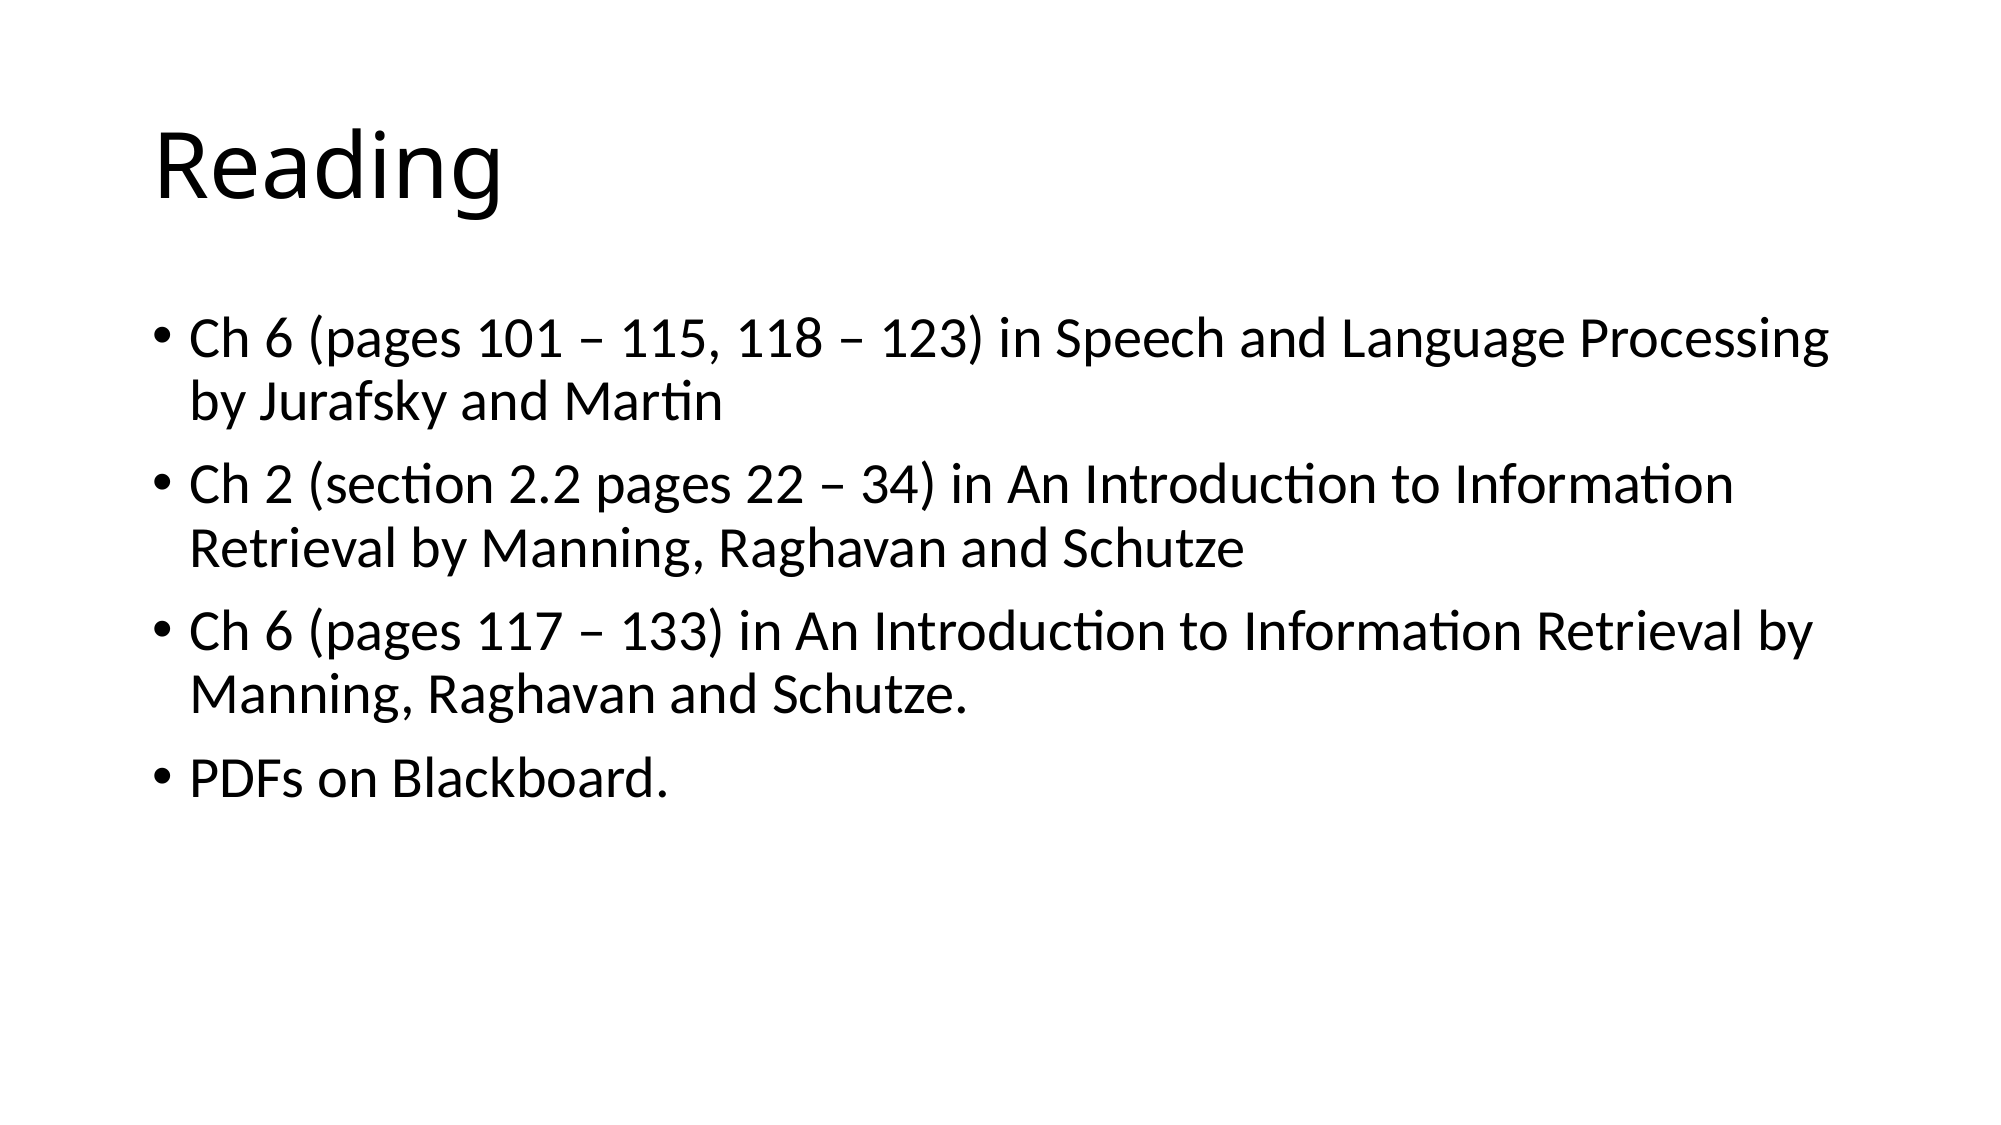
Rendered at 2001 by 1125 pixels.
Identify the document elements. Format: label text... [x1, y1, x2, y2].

title Reading [137, 59, 1863, 278]
list Ch 6 (pages 101 – 115, 118 – 123) in Speech and Language Processing by Jurafsky and Martin Ch 2 (section 2.2 pages 22 – 34) in An Introduction to Information Retrieval by Manning, Raghavan and Schutze Ch 6 (pages 117 – 133) in An Introduction to Information Retrieval by Manning, Raghavan and Schutze. PDFs on Blackboard. [137, 299, 1863, 1014]
